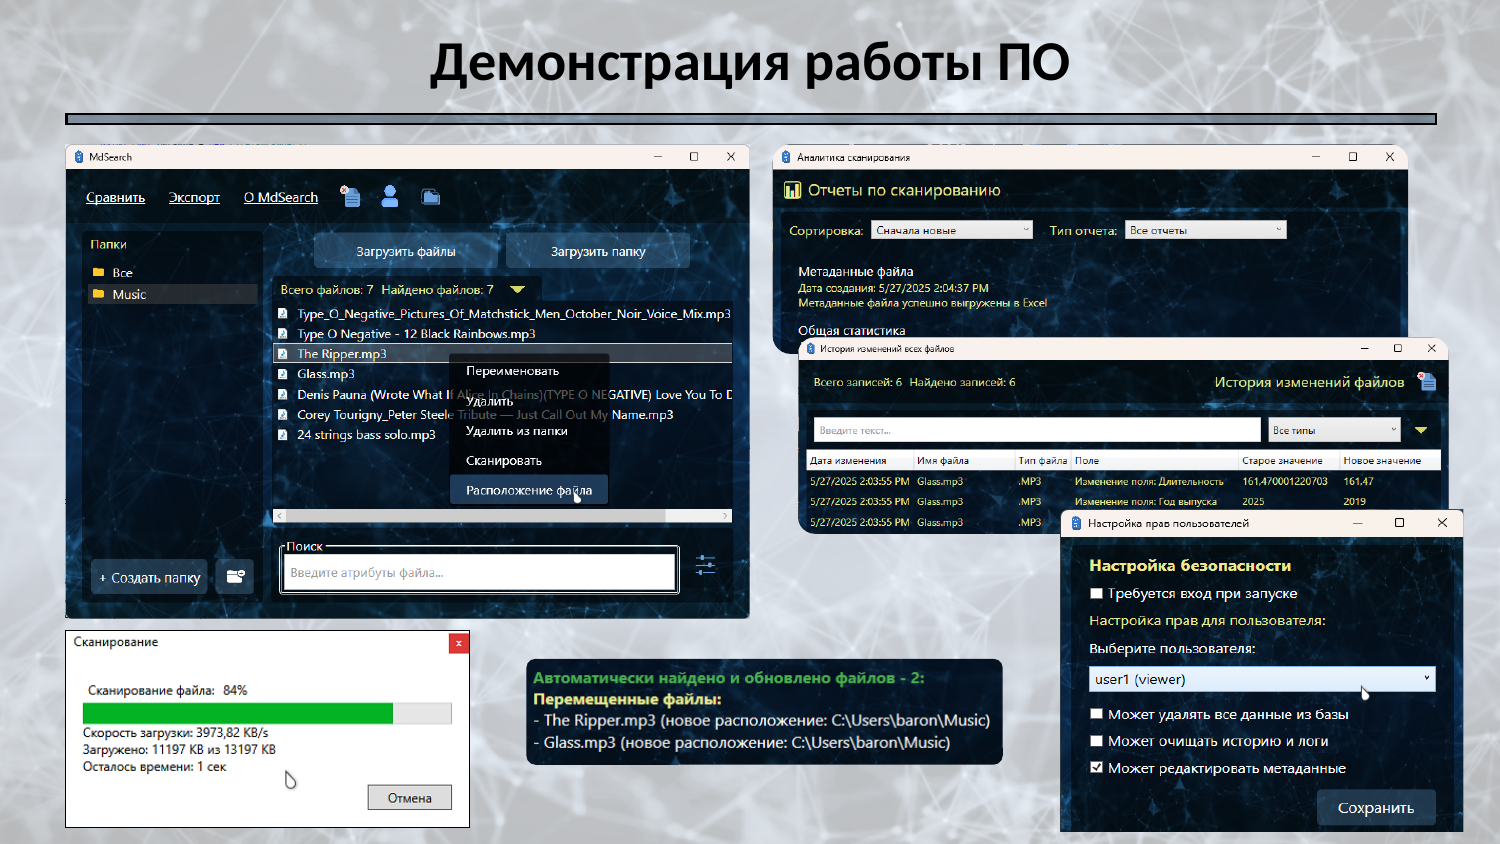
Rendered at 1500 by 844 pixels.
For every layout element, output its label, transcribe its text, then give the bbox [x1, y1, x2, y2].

text_box Демонстрация работы ПО [66, 18, 1436, 98]
picture [65, 629, 470, 828]
picture [772, 144, 1464, 832]
picture [65, 144, 751, 619]
text_box [66, 113, 1436, 124]
picture [526, 658, 1003, 765]
